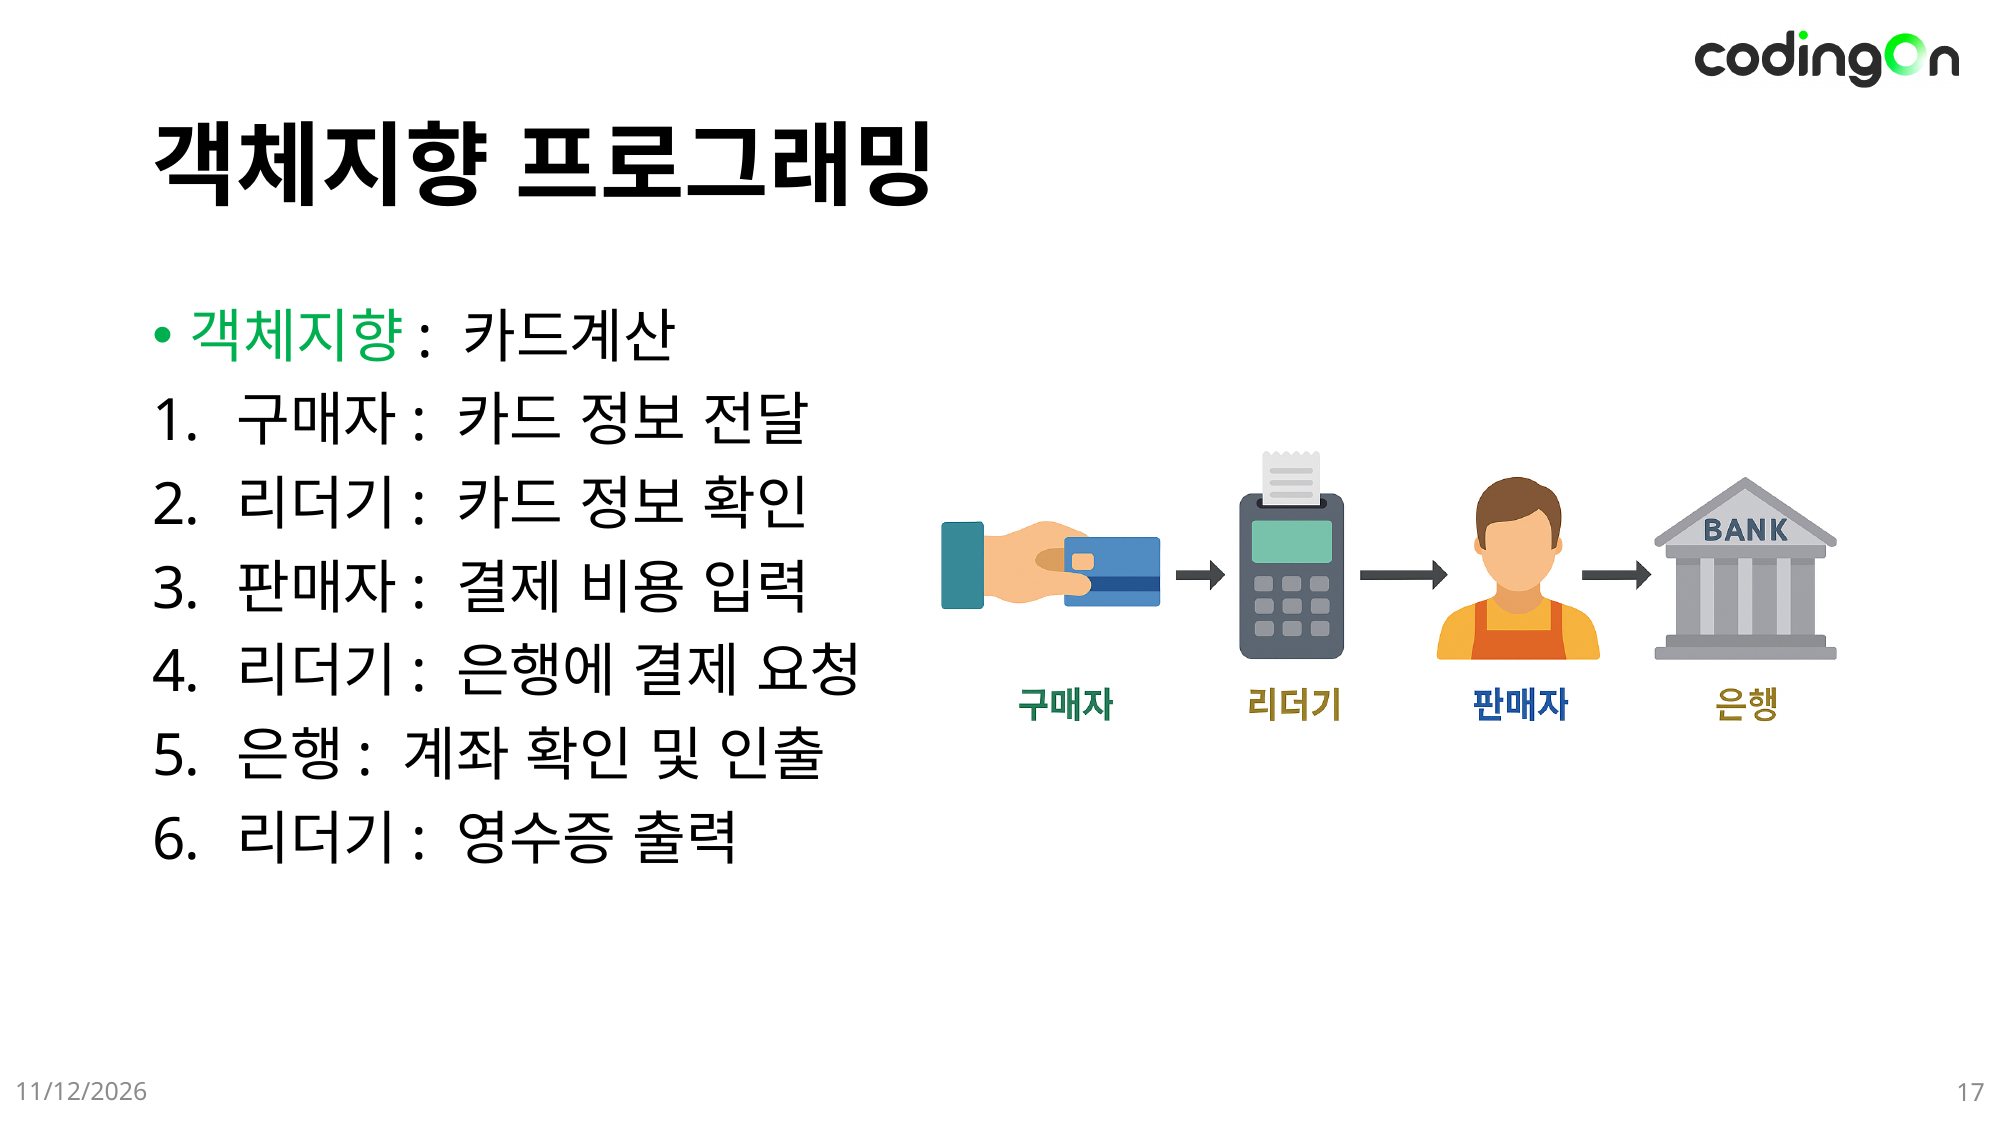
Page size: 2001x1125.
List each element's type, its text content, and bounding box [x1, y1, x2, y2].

slide_number 17 [1550, 1063, 2000, 1124]
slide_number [0, 1062, 450, 1123]
list 객체지향: 카드계산 구매자: 카드 정보 전달 리더기: 카드 정보 확인 판매자: 결제 비용 입력 리더기: 은행에 결제 요청 은행: 계좌 확인 및 인출 리더기: 영수증 출력 [137, 299, 1863, 1014]
picture [1695, 30, 1959, 88]
title 객체지향 프로그래밍 [137, 59, 1863, 278]
picture [928, 277, 1888, 917]
